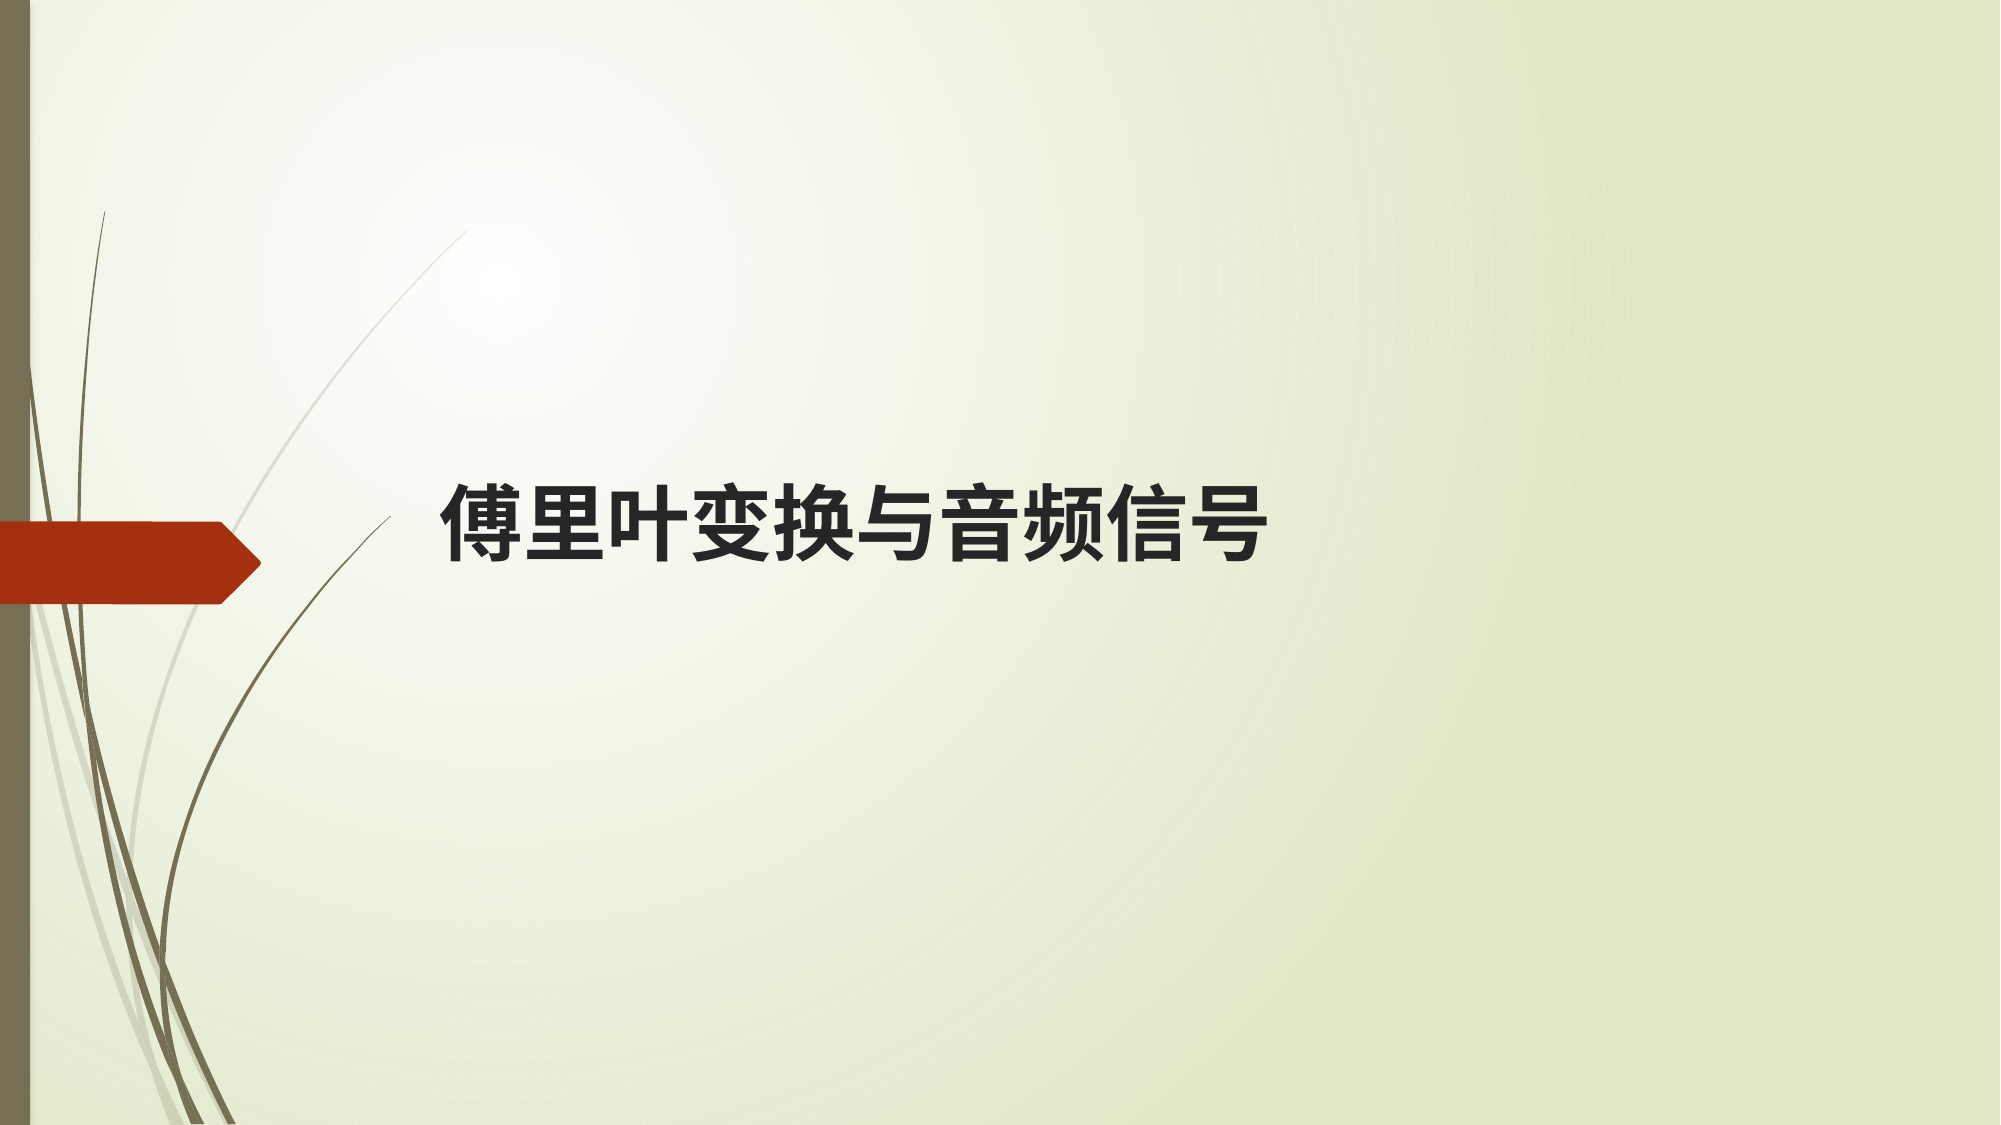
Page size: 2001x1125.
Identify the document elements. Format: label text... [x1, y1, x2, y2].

title 傅里叶变换与音频信号 [424, 337, 1888, 579]
